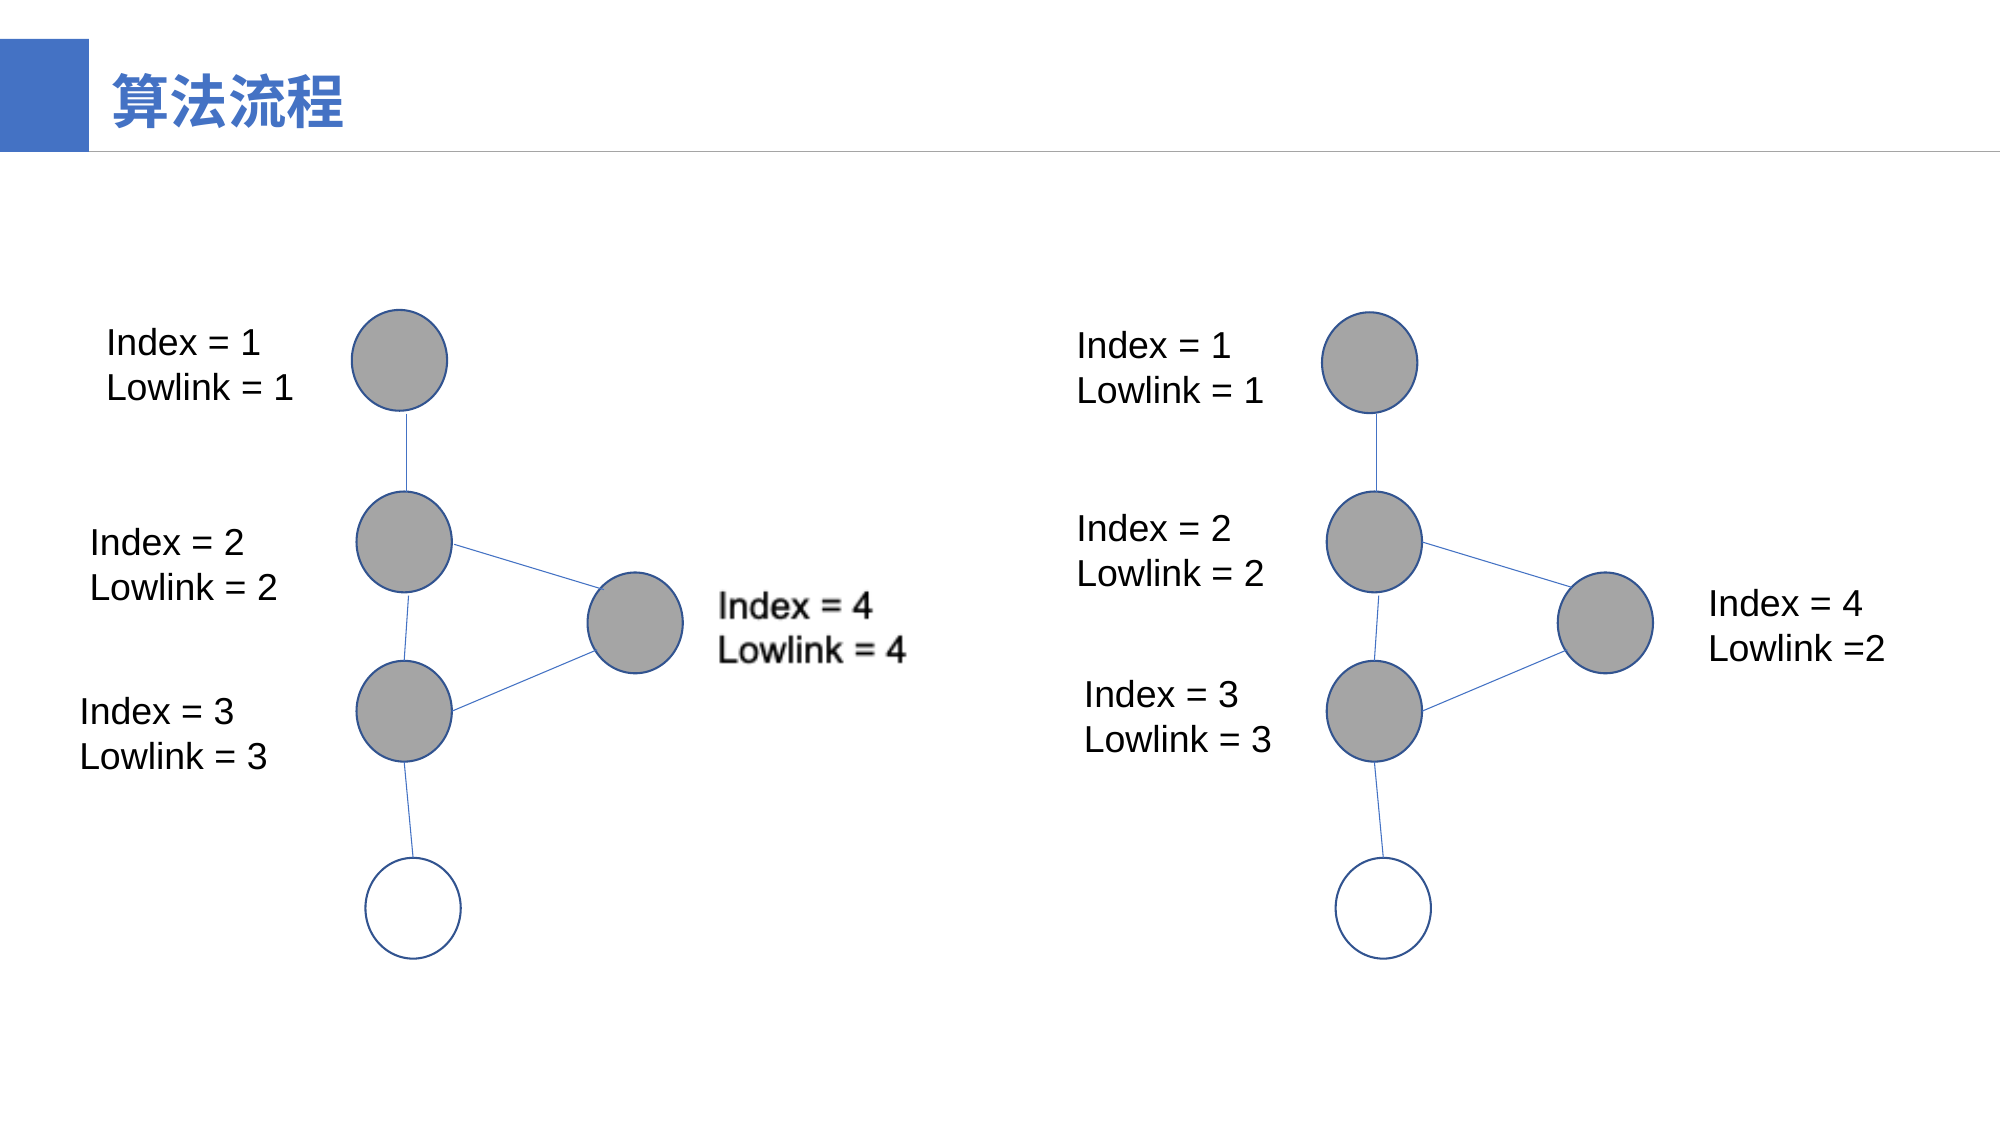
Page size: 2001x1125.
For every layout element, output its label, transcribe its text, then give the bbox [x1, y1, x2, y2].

text_box Index = 2 Lowlink = 2 [74, 510, 240, 616]
list 算法流程 [96, 57, 880, 144]
chart [240, 234, 1030, 1065]
text_box Index = 1 Lowlink = 1 [1061, 313, 1211, 418]
chart [1211, 234, 2000, 1065]
text_box Index = 1 Lowlink = 1 [91, 310, 240, 416]
text_box Index = 3 Lowlink = 3 [64, 679, 240, 785]
text_box Index = 2 Lowlink = 2 [1061, 497, 1211, 602]
text_box Index = 3 Lowlink = 3 [1069, 663, 1211, 768]
